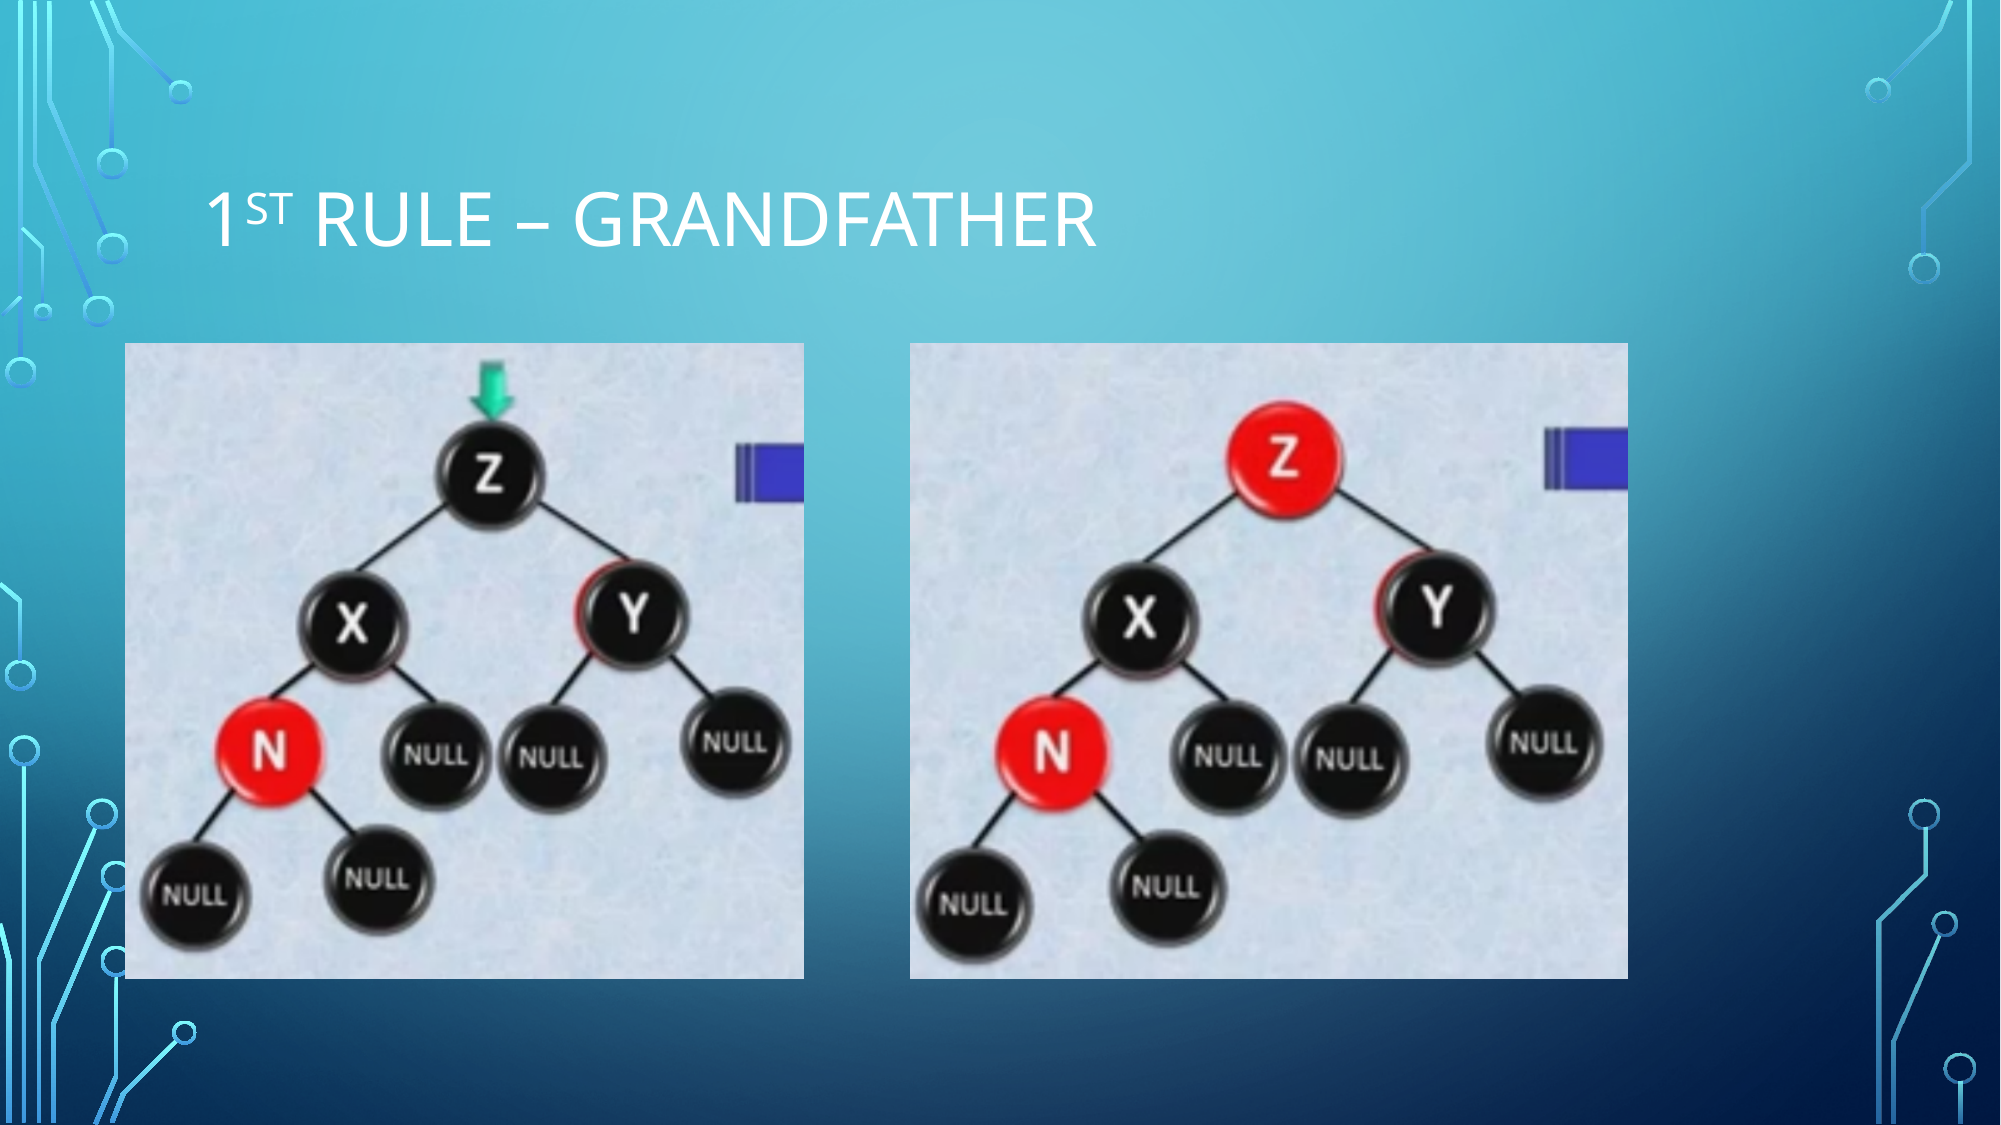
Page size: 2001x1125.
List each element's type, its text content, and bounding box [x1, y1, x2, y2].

picture [125, 343, 804, 979]
title 1ST RULE – Grandfather [187, 101, 1813, 344]
picture [910, 343, 1629, 979]
